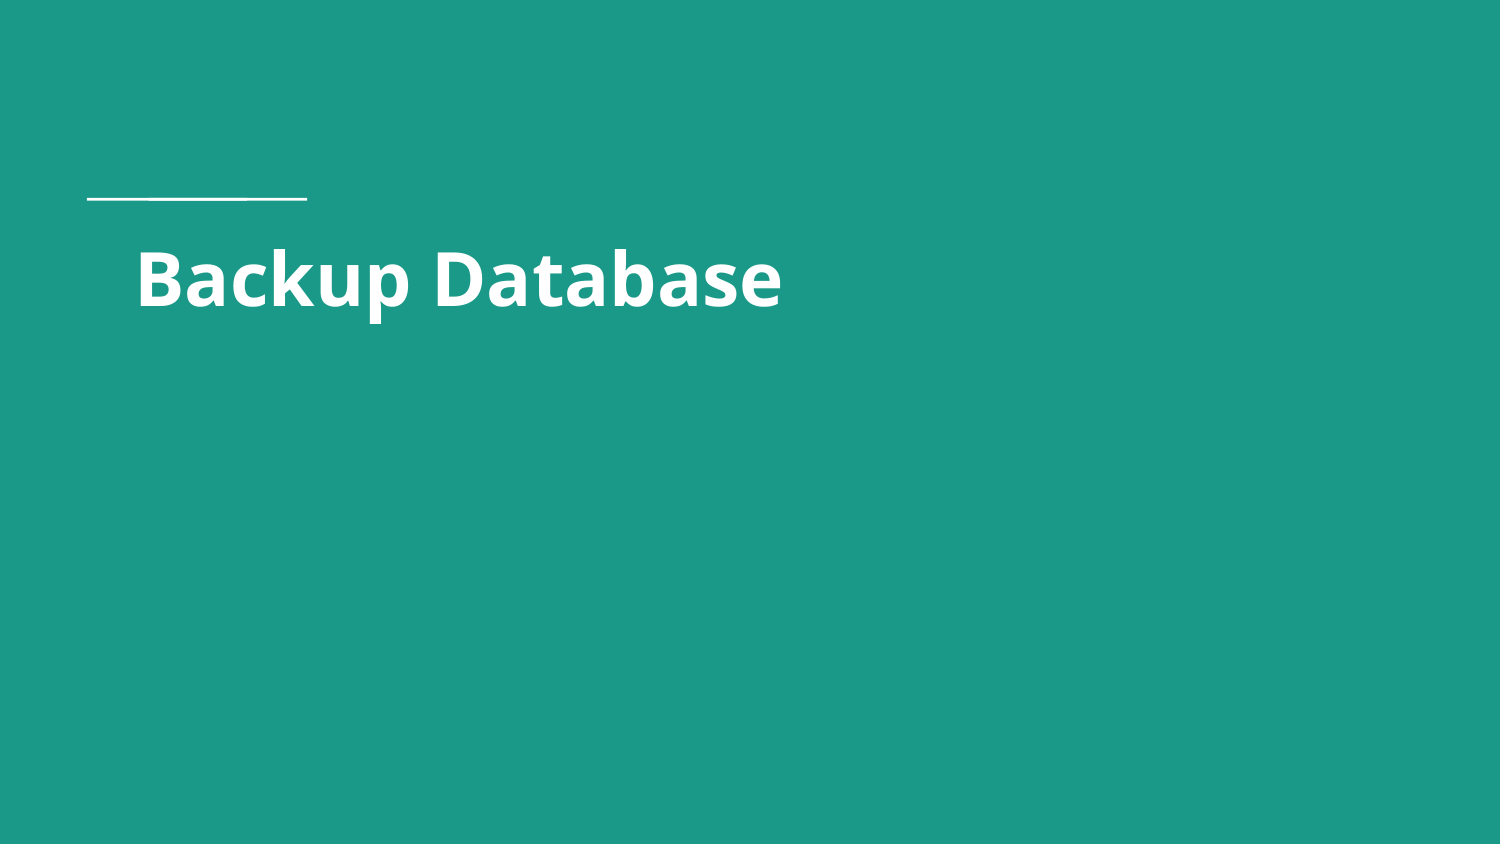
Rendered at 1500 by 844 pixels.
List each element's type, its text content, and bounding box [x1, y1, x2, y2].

title Backup Database [119, 216, 1381, 466]
